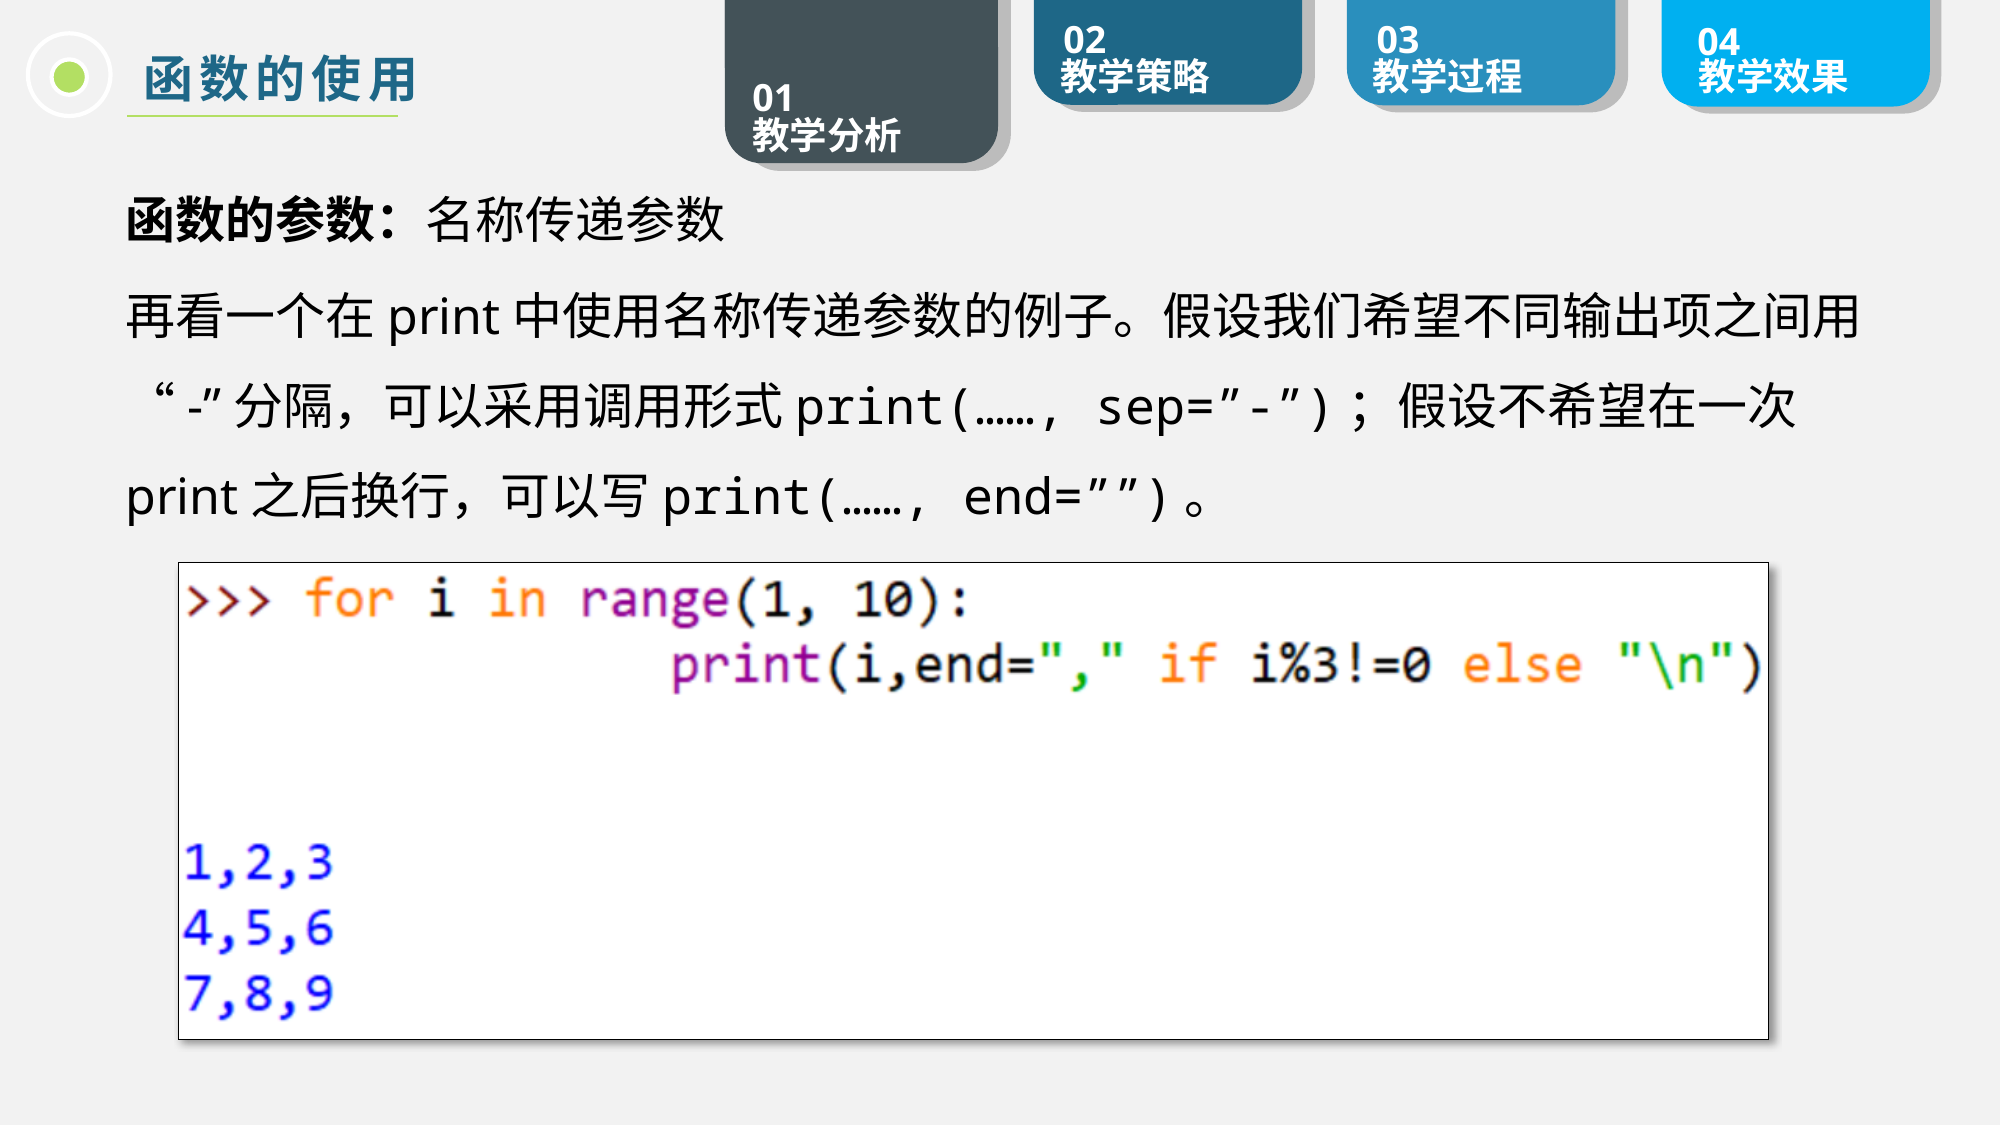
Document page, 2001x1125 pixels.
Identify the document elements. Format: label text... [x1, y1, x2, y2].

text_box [27, 33, 111, 117]
picture [178, 562, 1770, 1040]
text_box 函数的使用 [128, 40, 1155, 115]
text_box 再看一个在print中使用名称传递参数的例子。假设我们希望不同输出项之间用“-”分隔，可以采用调用形式print(……, sep=”-”)；假设不希望在一次print之后换行，可以写print(……, end=””)。 [110, 246, 1898, 532]
text_box 函数的参数：名称传递参数 [110, 151, 1942, 257]
